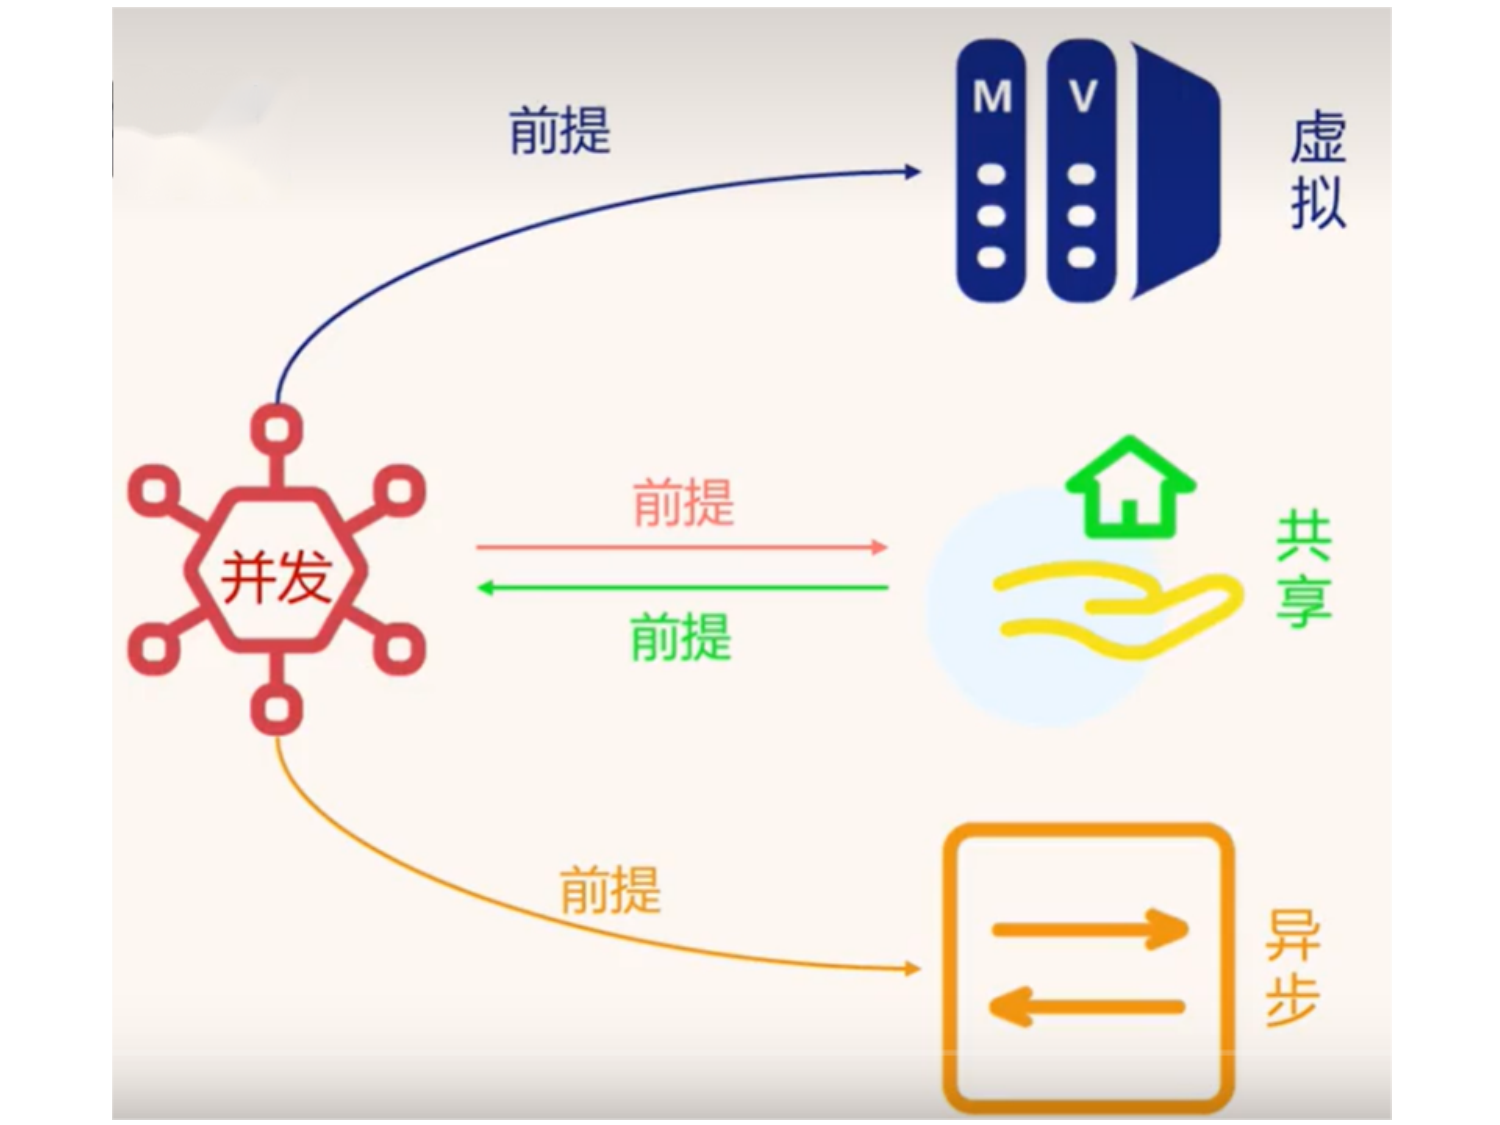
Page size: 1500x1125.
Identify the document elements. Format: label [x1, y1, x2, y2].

picture [111, 6, 1392, 1120]
